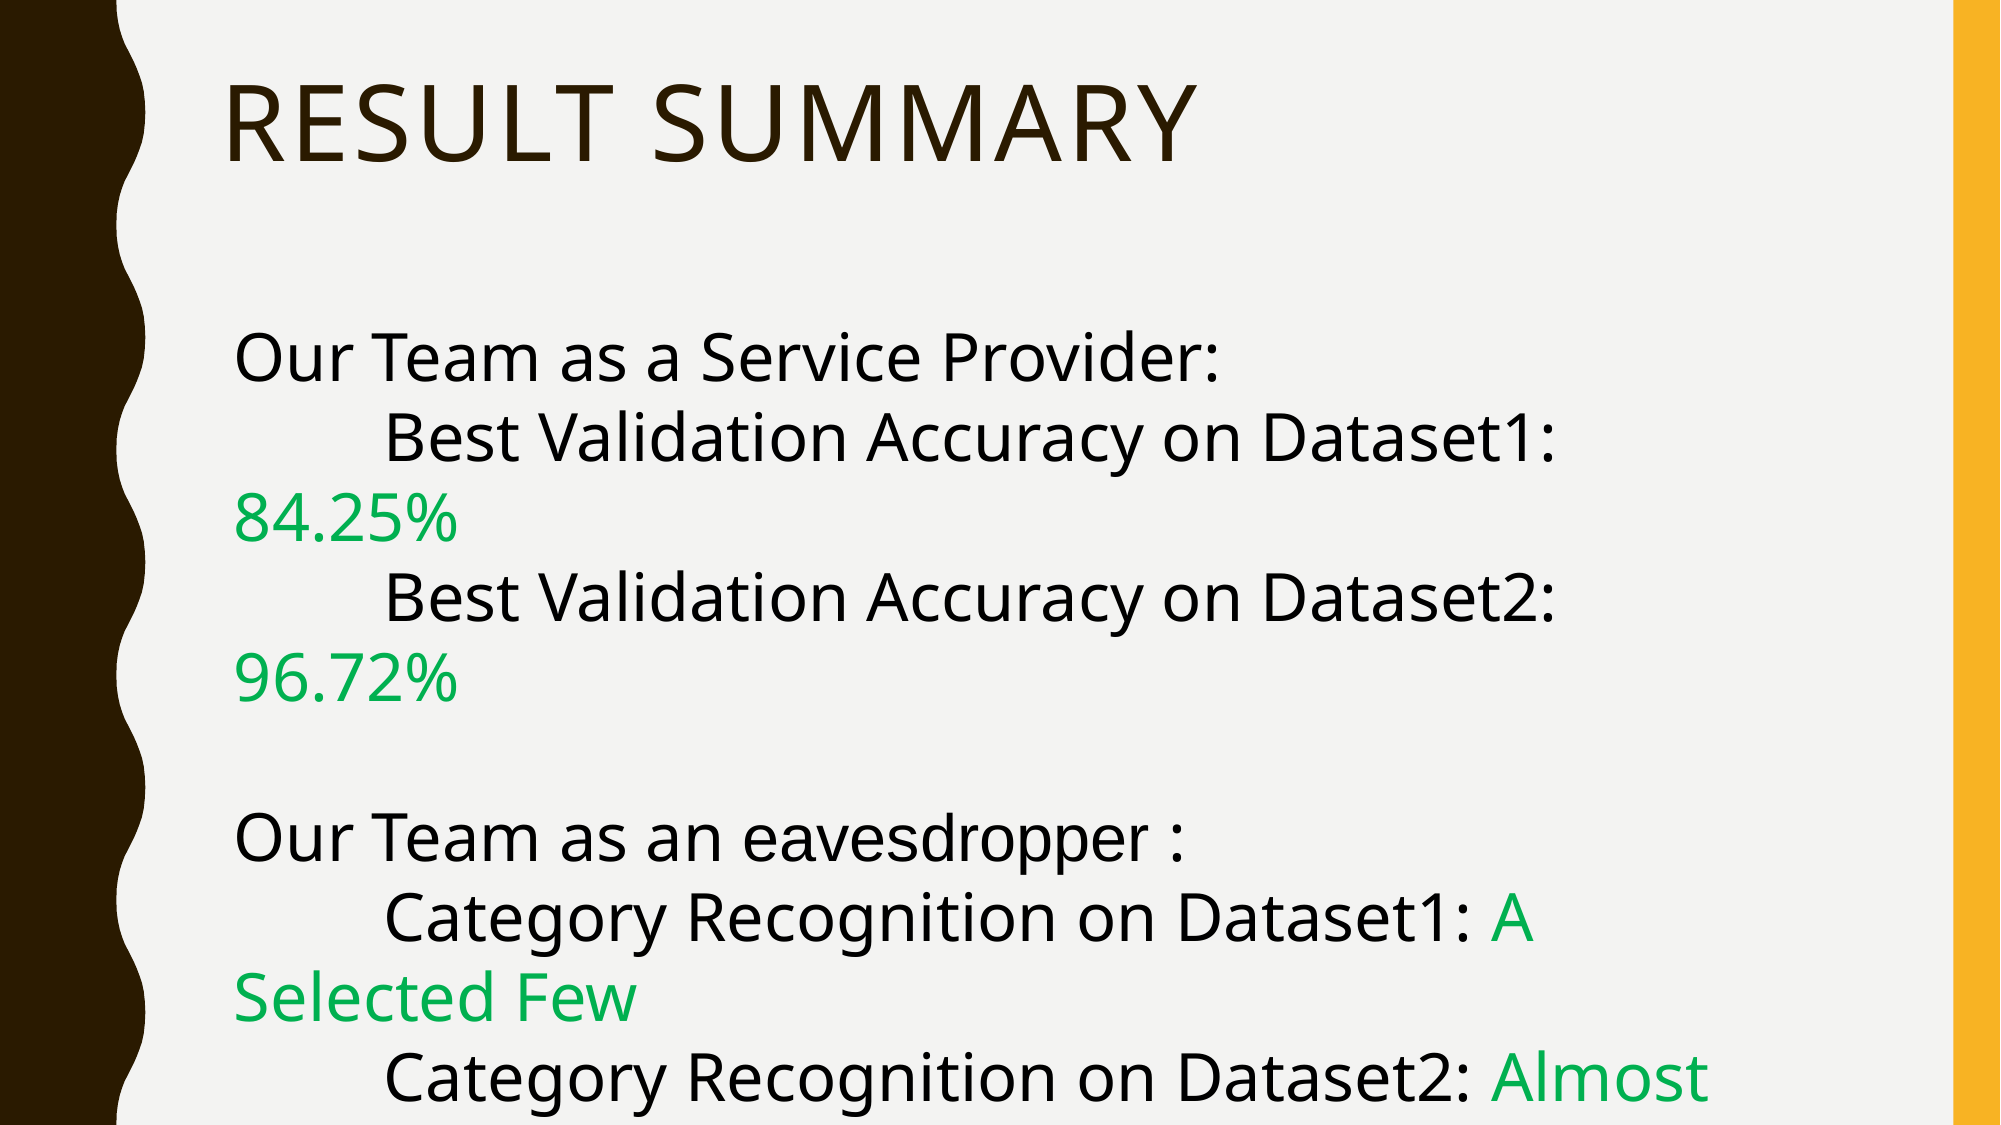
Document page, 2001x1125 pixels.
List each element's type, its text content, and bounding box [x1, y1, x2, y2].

text_box Our Team as a Service Provider: Best Validation Accuracy on Dataset1: 84.25% Best Validation Accuracy on Dataset2: 96.72% Our Team as an eavesdropper : Category Recognition on Dataset1: A Selected Few Category Recognition on Dataset2: Almost 50 [218, 306, 1782, 1125]
title Result summary [205, 62, 1875, 308]
